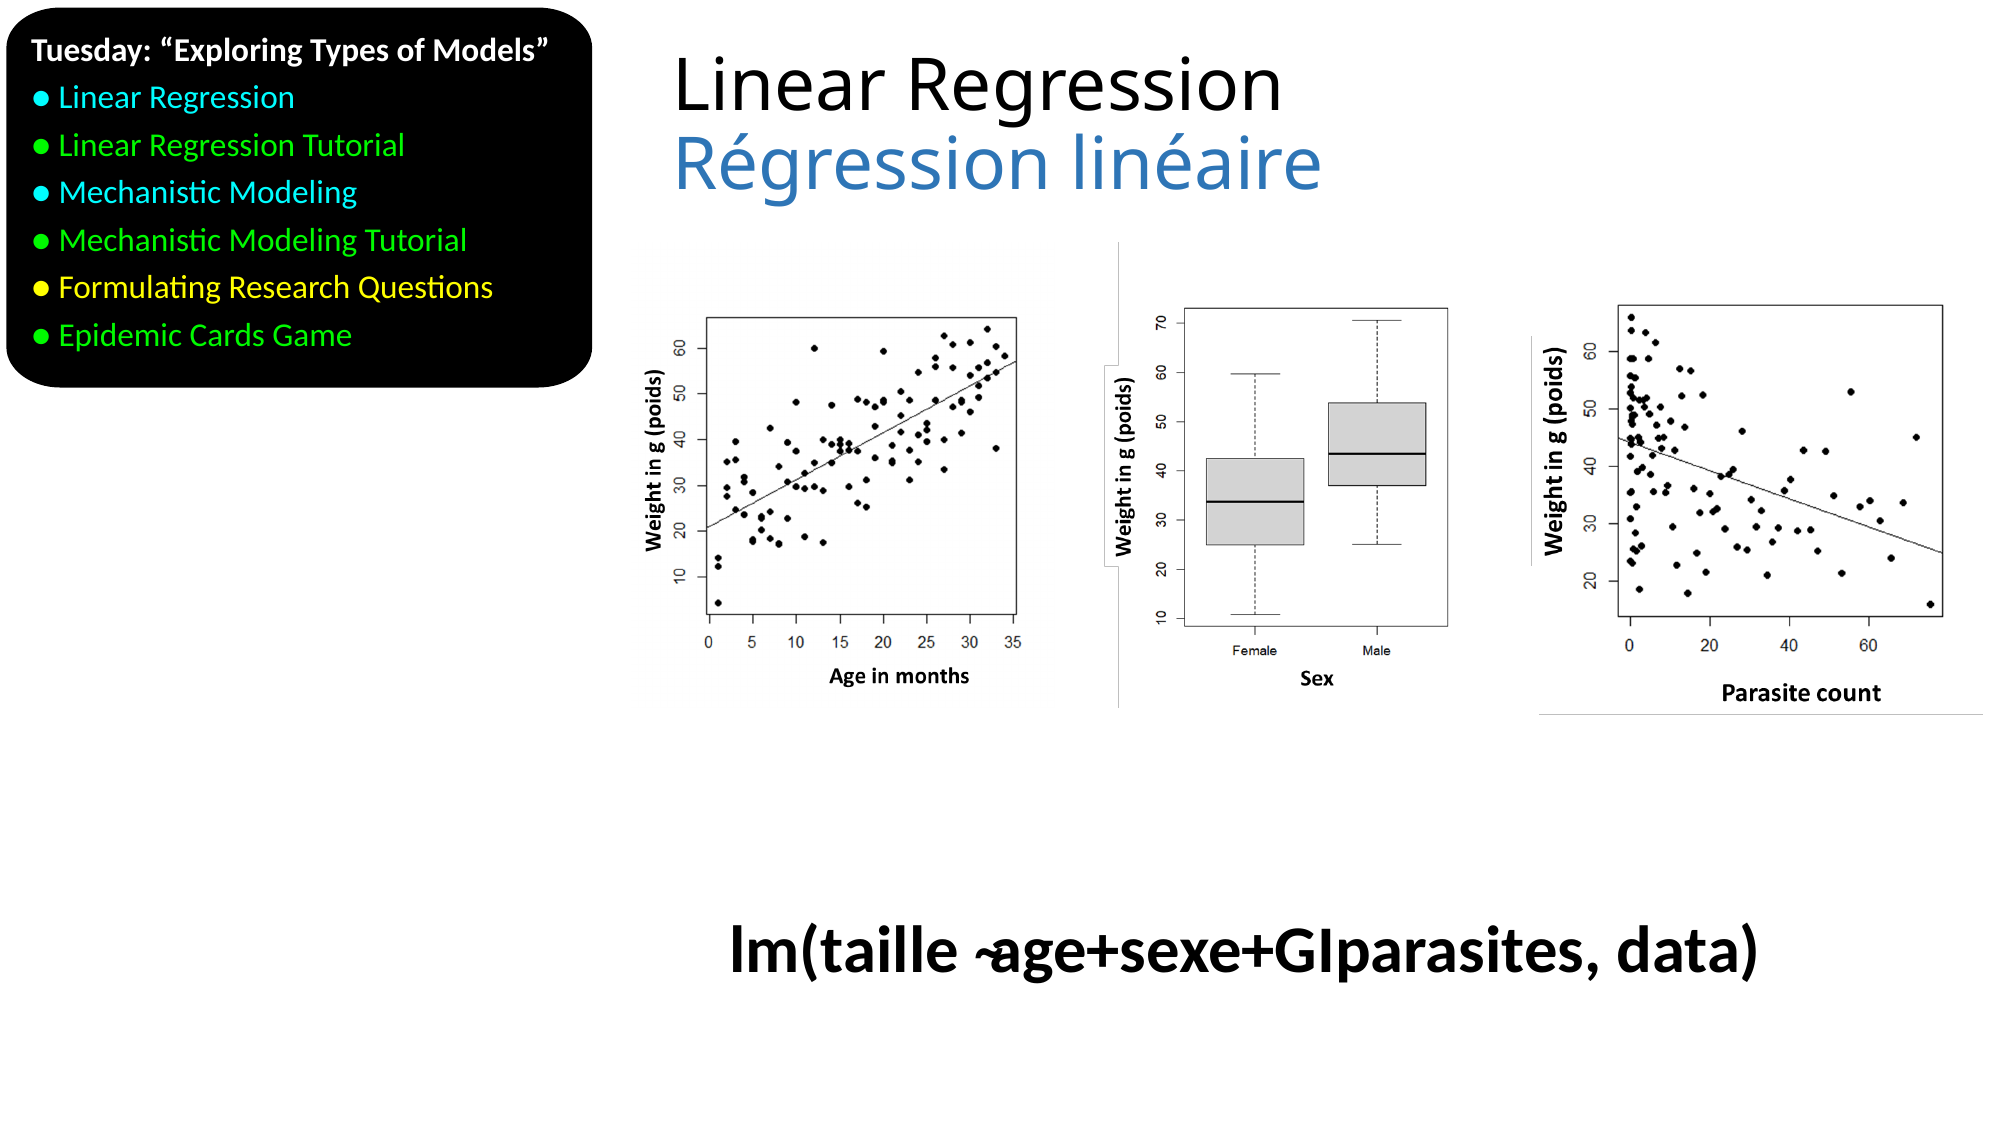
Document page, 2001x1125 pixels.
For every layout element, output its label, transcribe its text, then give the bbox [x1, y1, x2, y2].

text_box Tuesday: “Exploring Types of Models” ● Linear Regression ● Linear Regression Tutorial ● Mechanistic Modeling ● Mechanistic Modeling Tutorial ● Formulating Research Questions ● Epidemic Cards Game [9, 10, 590, 385]
picture [1528, 226, 1983, 724]
text_box Linear Regression Régression linéaire [657, 25, 2000, 227]
picture [631, 242, 1055, 708]
picture [1101, 242, 1481, 708]
text_box lm(taille ̴age+sexe+GIparasites, data) [714, 898, 1991, 994]
